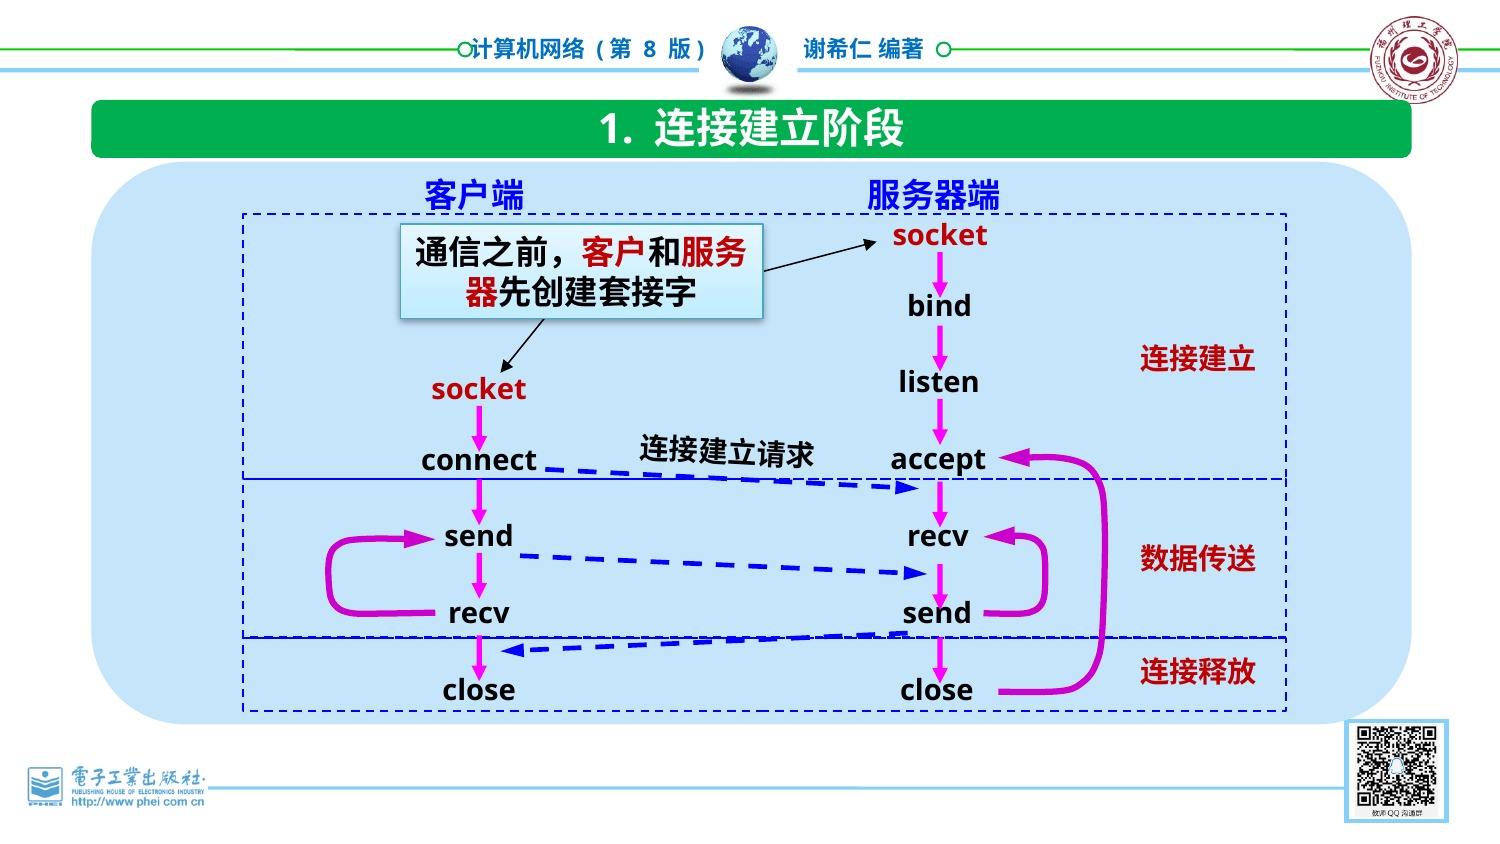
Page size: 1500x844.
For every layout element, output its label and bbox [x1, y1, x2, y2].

picture [719, 24, 779, 94]
picture [23, 764, 208, 809]
picture [1370, 16, 1458, 104]
picture [1355, 724, 1438, 817]
text_box [89, 94, 1414, 727]
